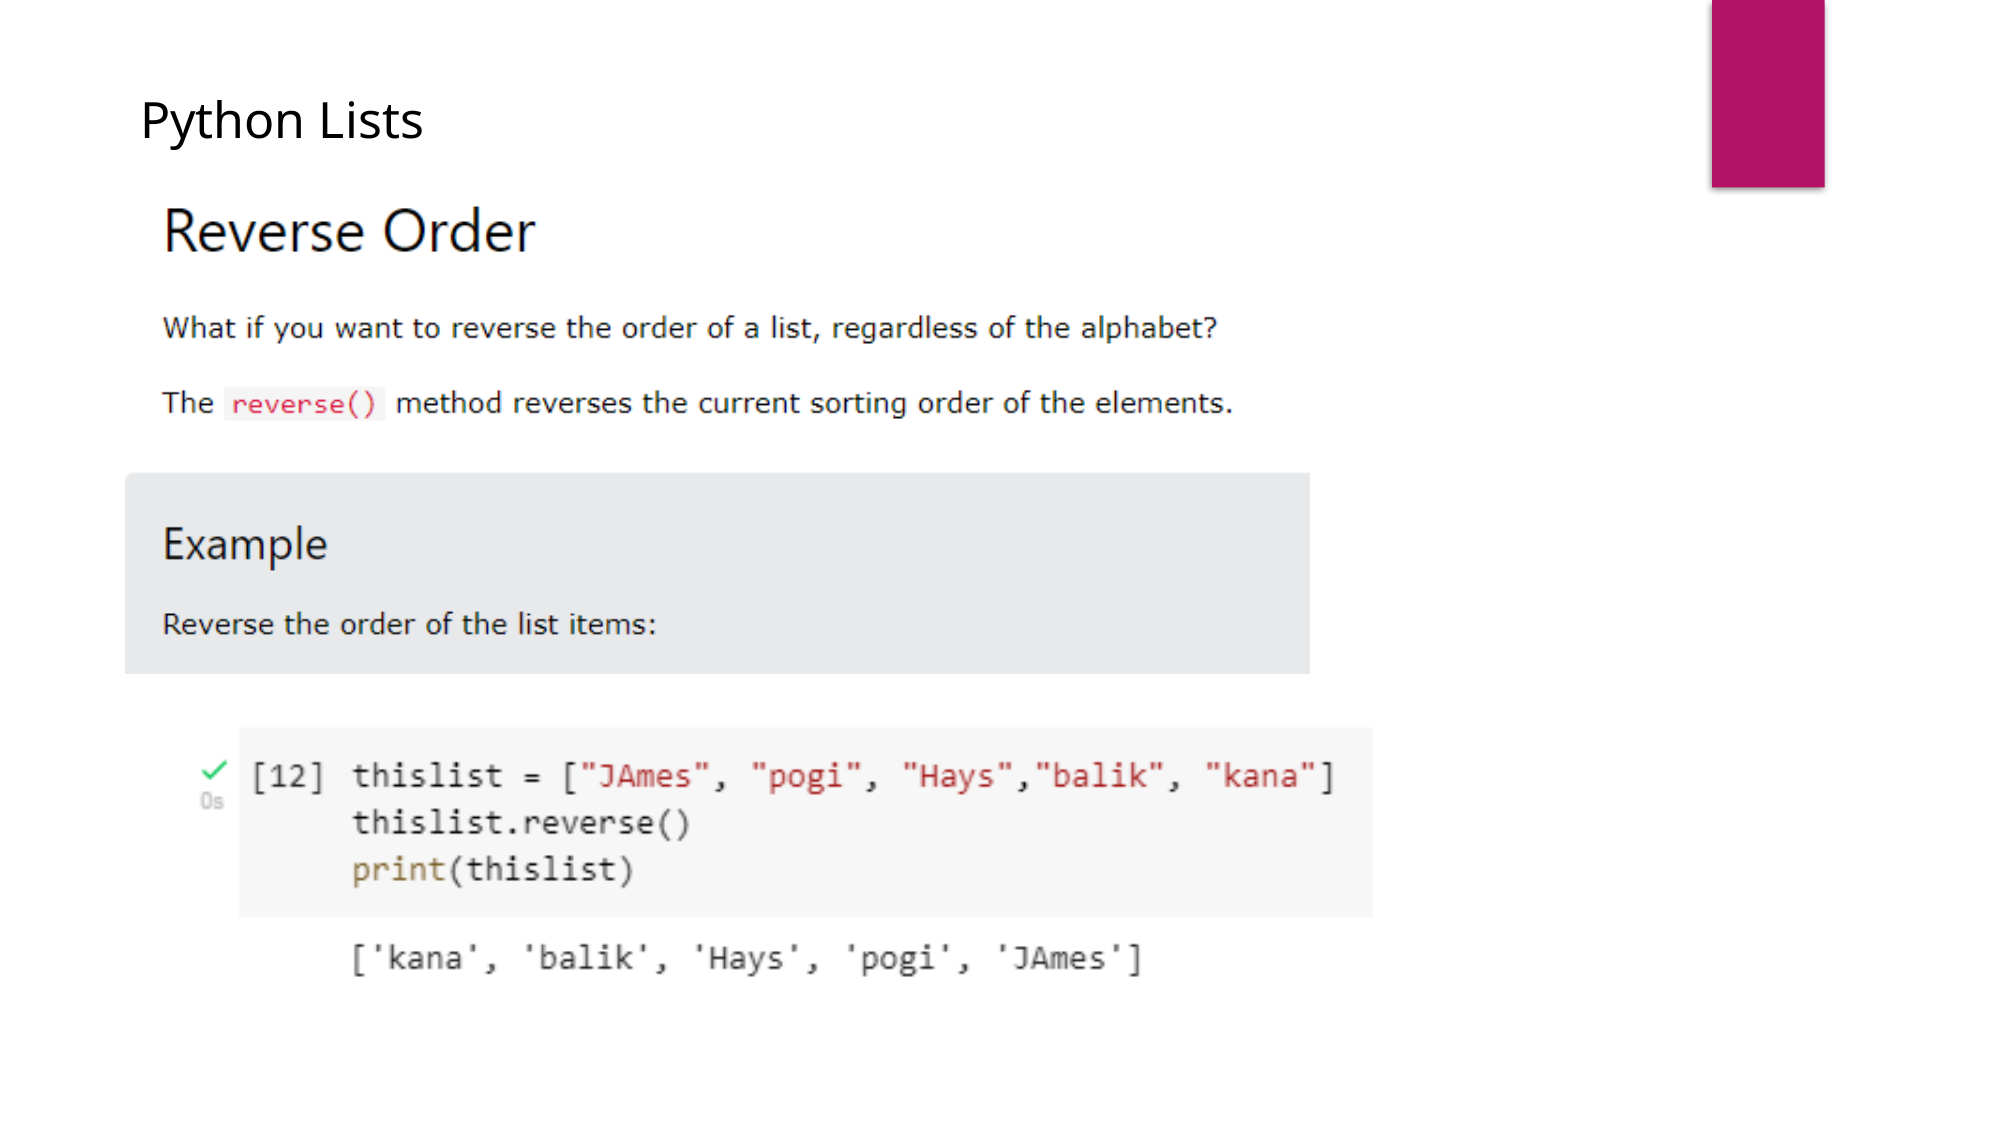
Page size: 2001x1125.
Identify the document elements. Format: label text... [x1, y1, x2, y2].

picture [188, 693, 1374, 1009]
text_box Python Lists [125, 81, 968, 156]
picture [124, 176, 1311, 675]
